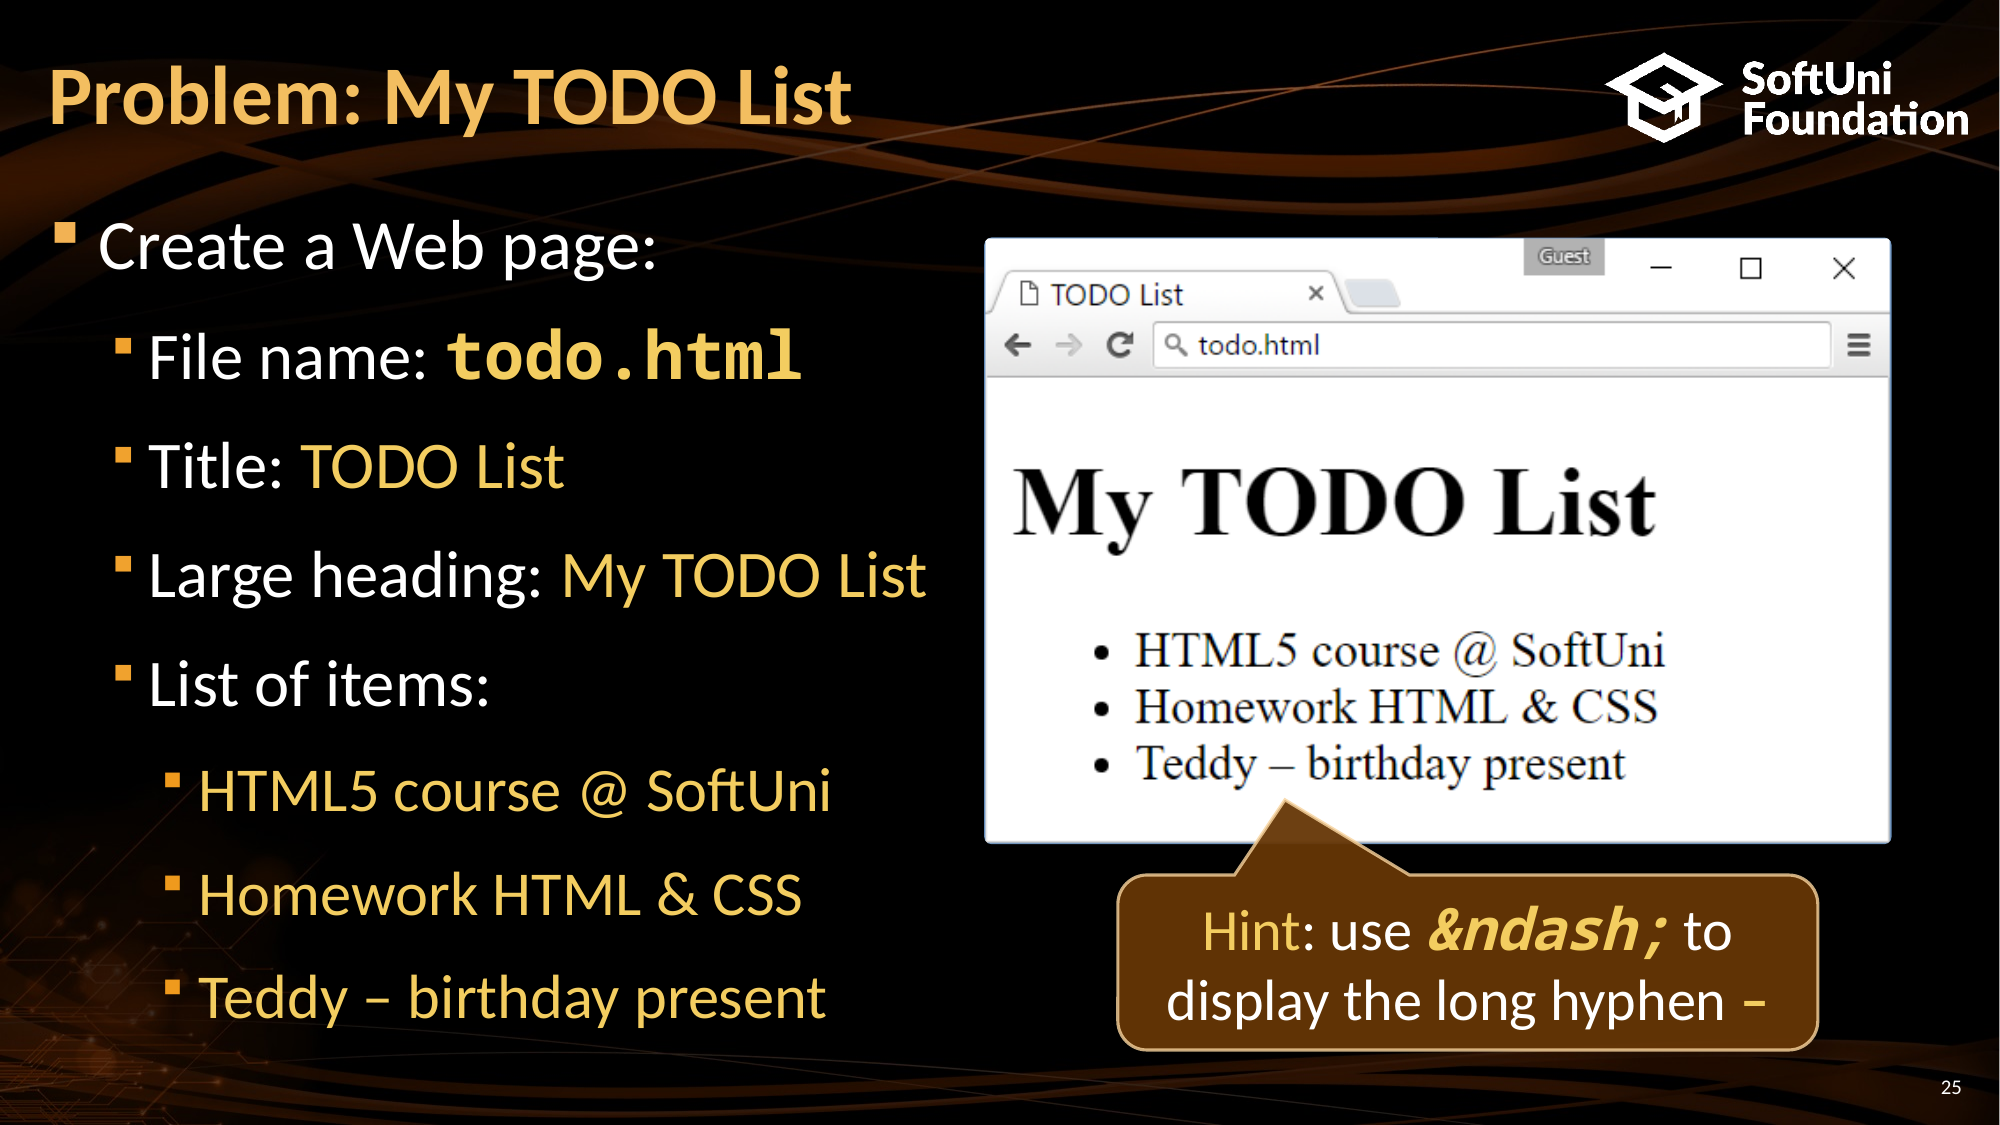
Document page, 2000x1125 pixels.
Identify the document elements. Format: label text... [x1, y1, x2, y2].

slide_number 25 [1938, 1070, 1968, 1103]
text_box Hint: use &ndash; to display the long hyphen – [1116, 845, 1819, 1052]
title Problem: My TODO List [30, 6, 1602, 189]
picture [0, 0, 2000, 1125]
list Create a Web page: File name: todo.html Title: TODO List Large heading: My TODO List List of items: HTML5 course @ SoftUni Homework HTML & CSS Teddy – birthday present [31, 188, 1938, 1103]
